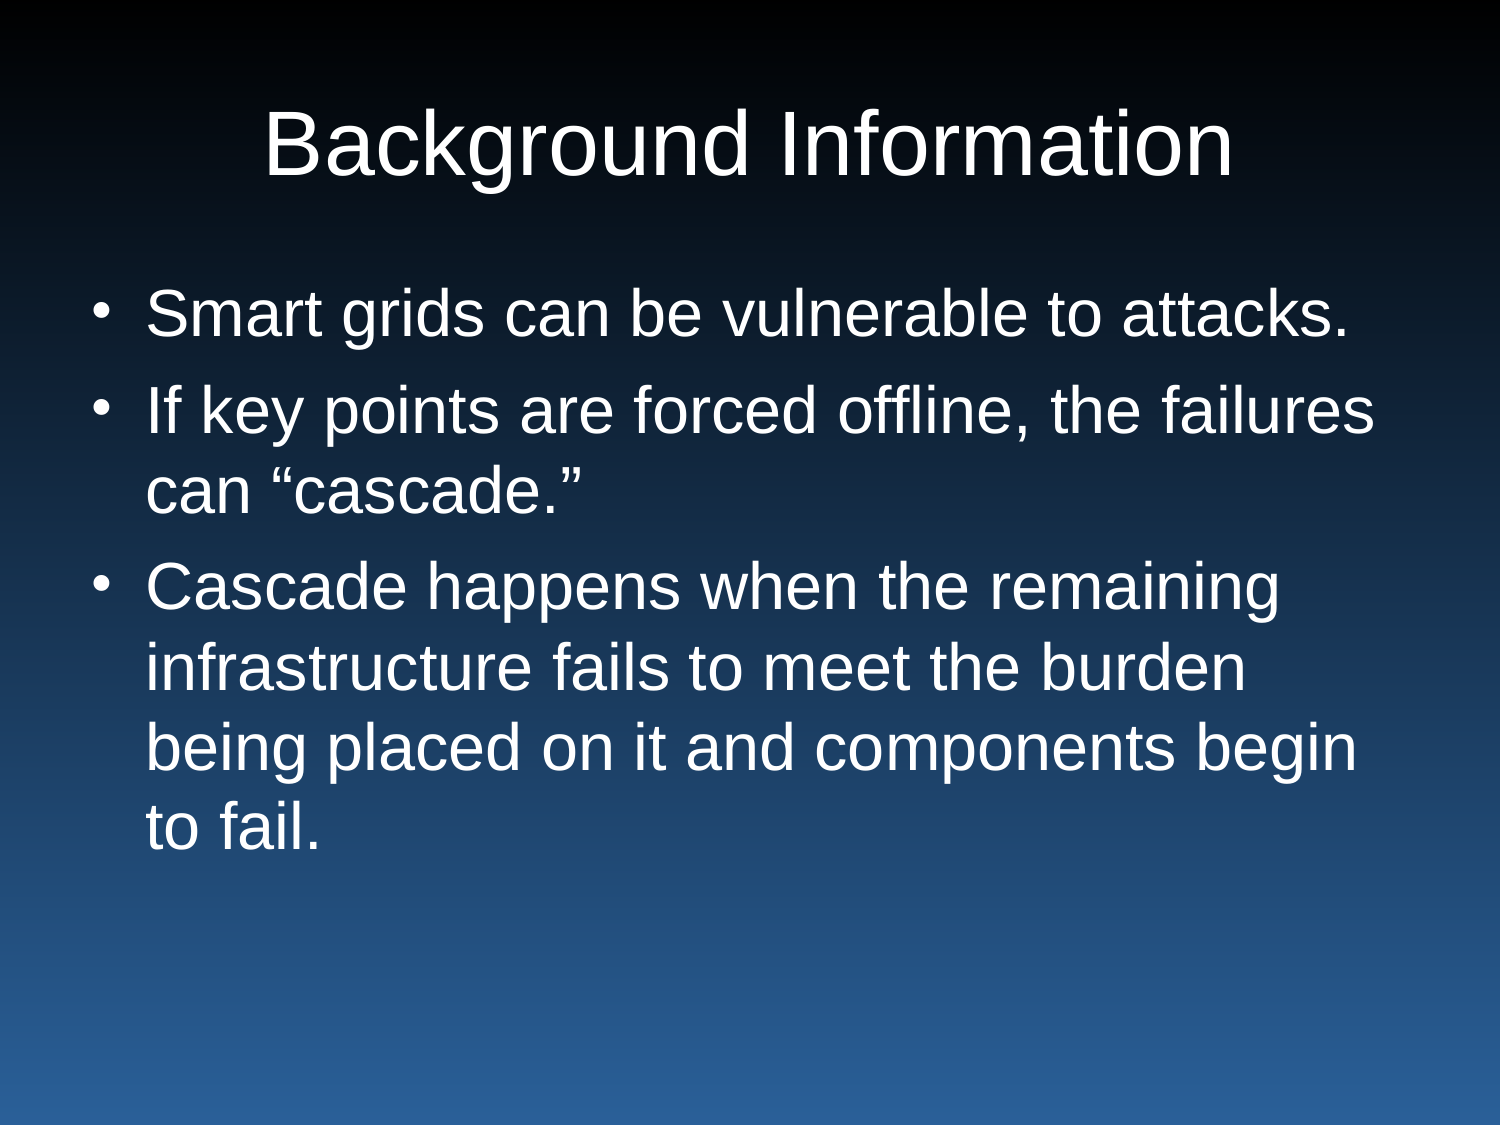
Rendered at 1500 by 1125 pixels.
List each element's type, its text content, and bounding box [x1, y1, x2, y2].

title Background Information [75, 45, 1425, 233]
list Smart grids can be vulnerable to attacks. If key points are forced offline, the failures can “cascade.” Cascade happens when the remaining infrastructure fails to meet the burden being placed on it and components begin to fail. [75, 262, 1425, 1005]
